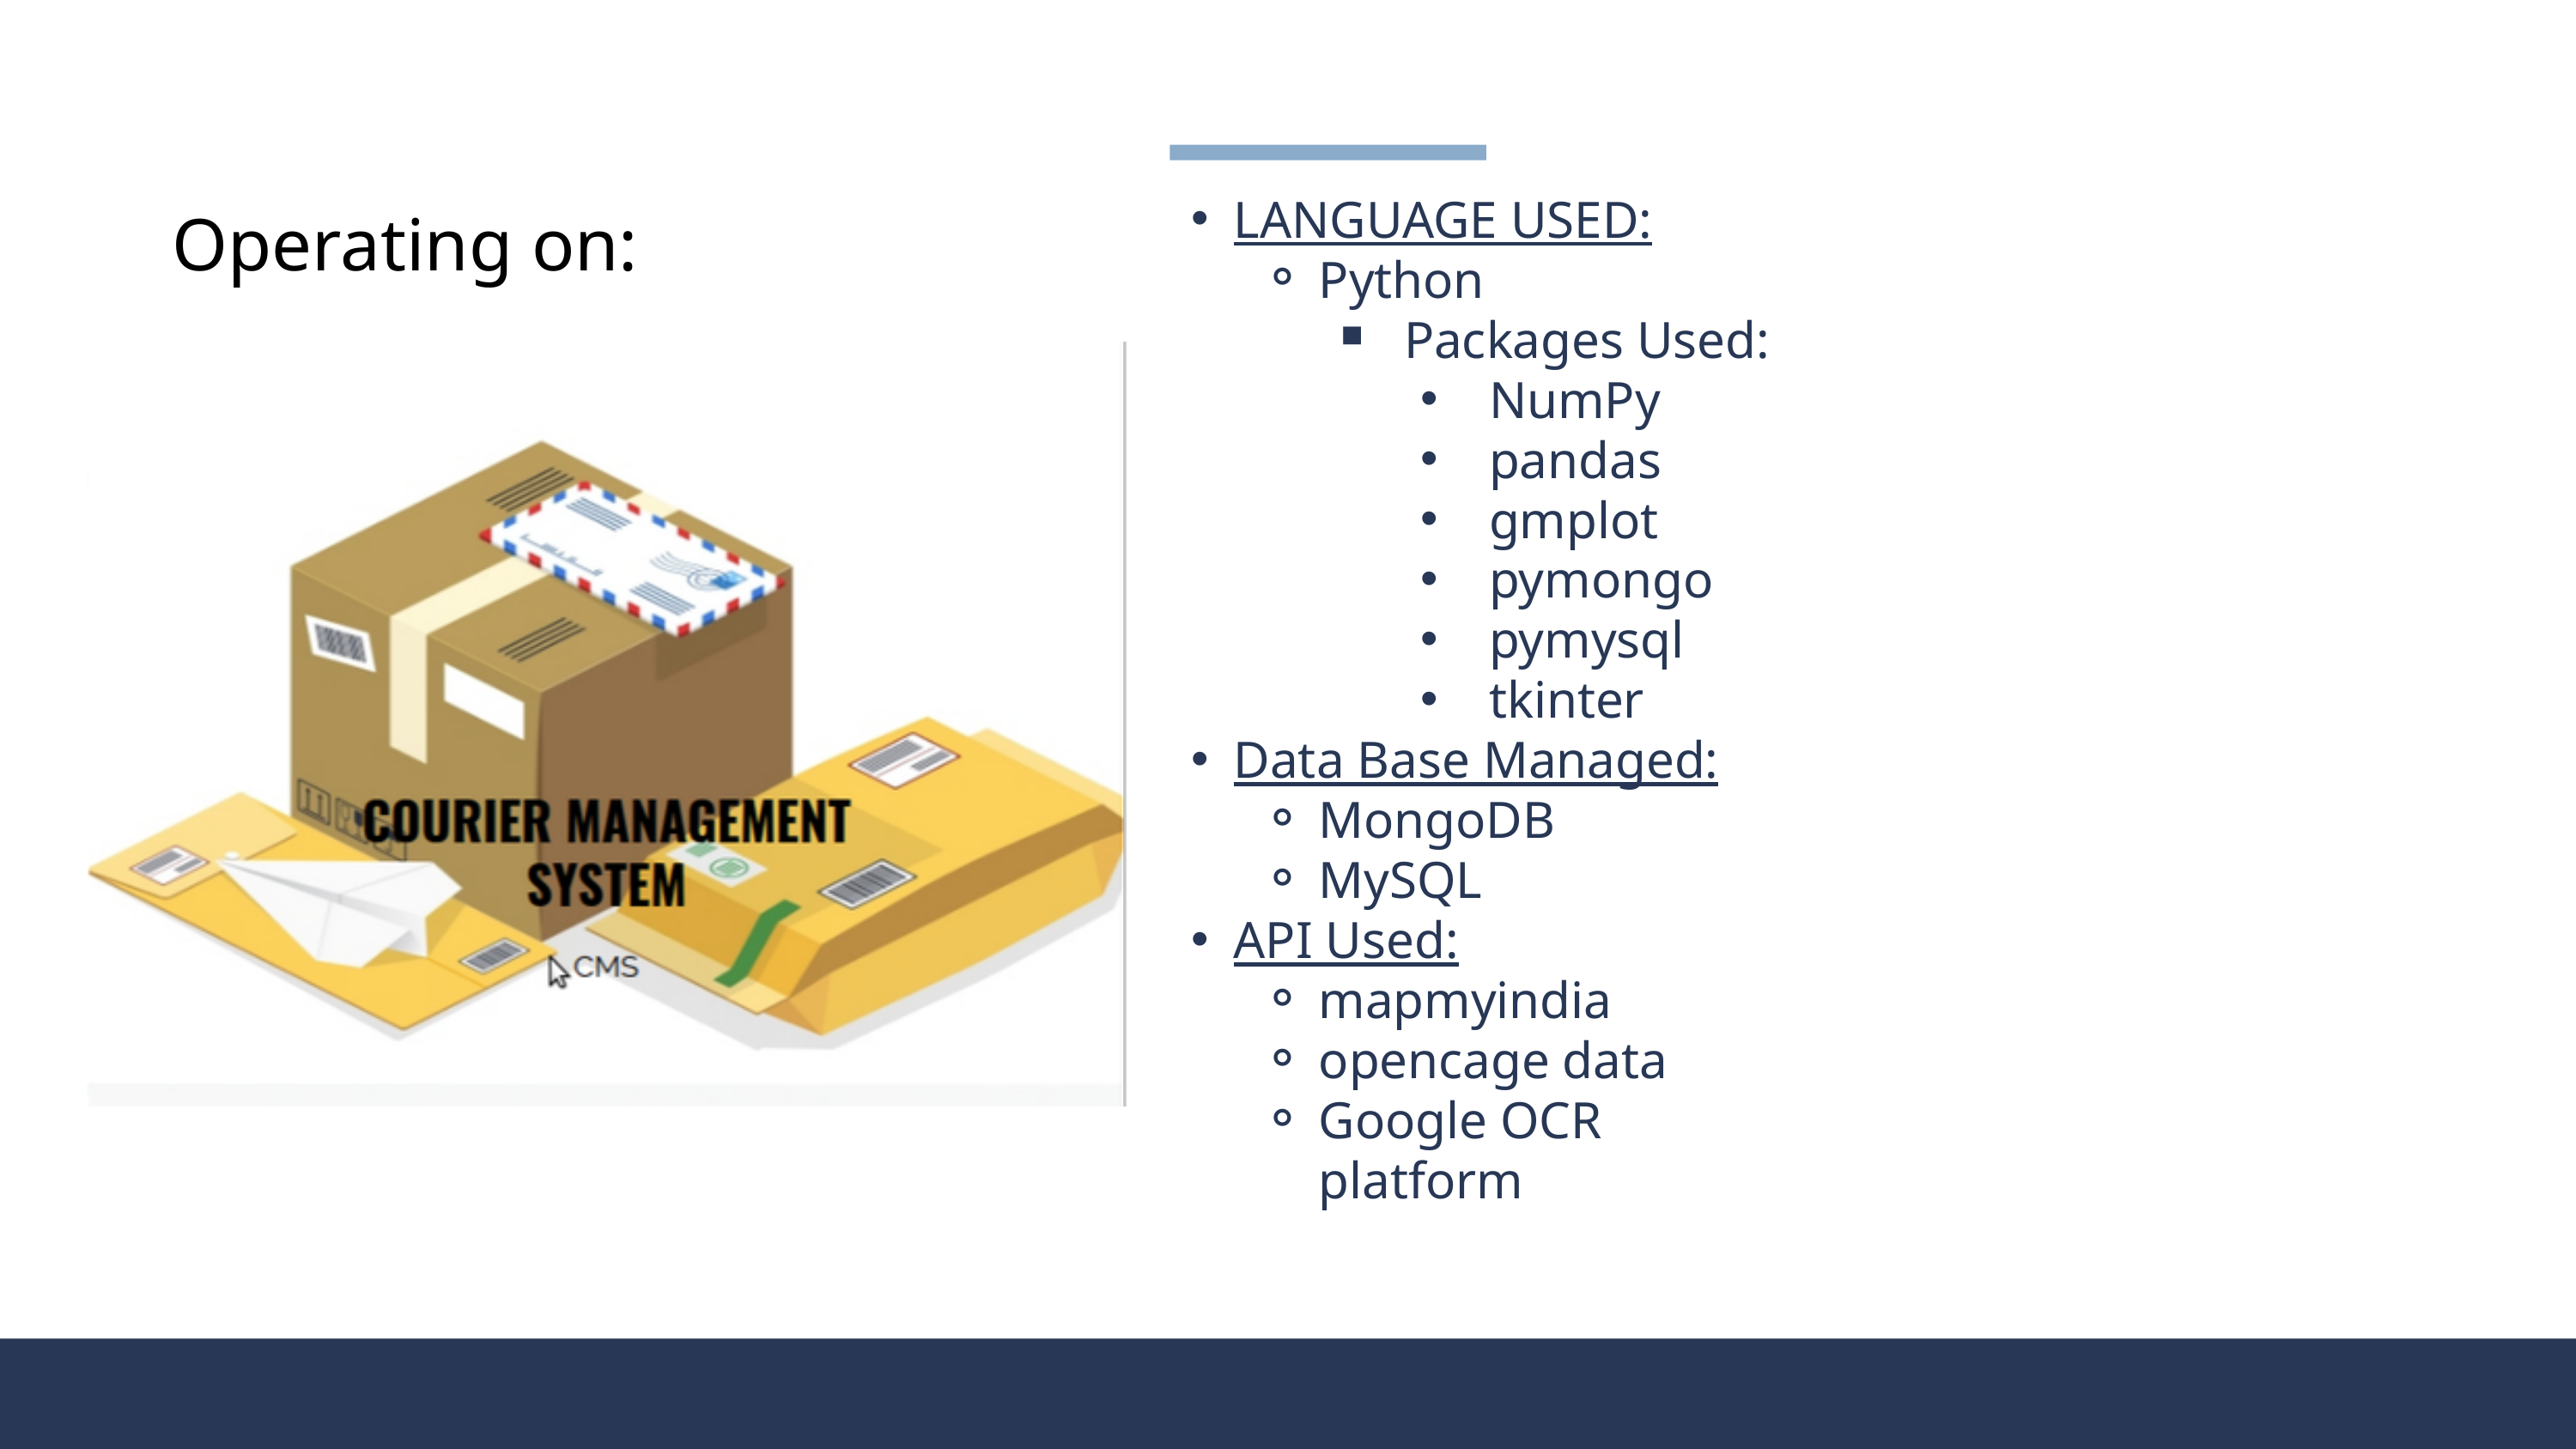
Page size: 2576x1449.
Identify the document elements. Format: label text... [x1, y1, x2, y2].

text_box [0, 1338, 2576, 1449]
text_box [1148, 144, 1771, 1232]
text_box Operating on: [144, 179, 666, 285]
picture [87, 342, 1127, 1107]
